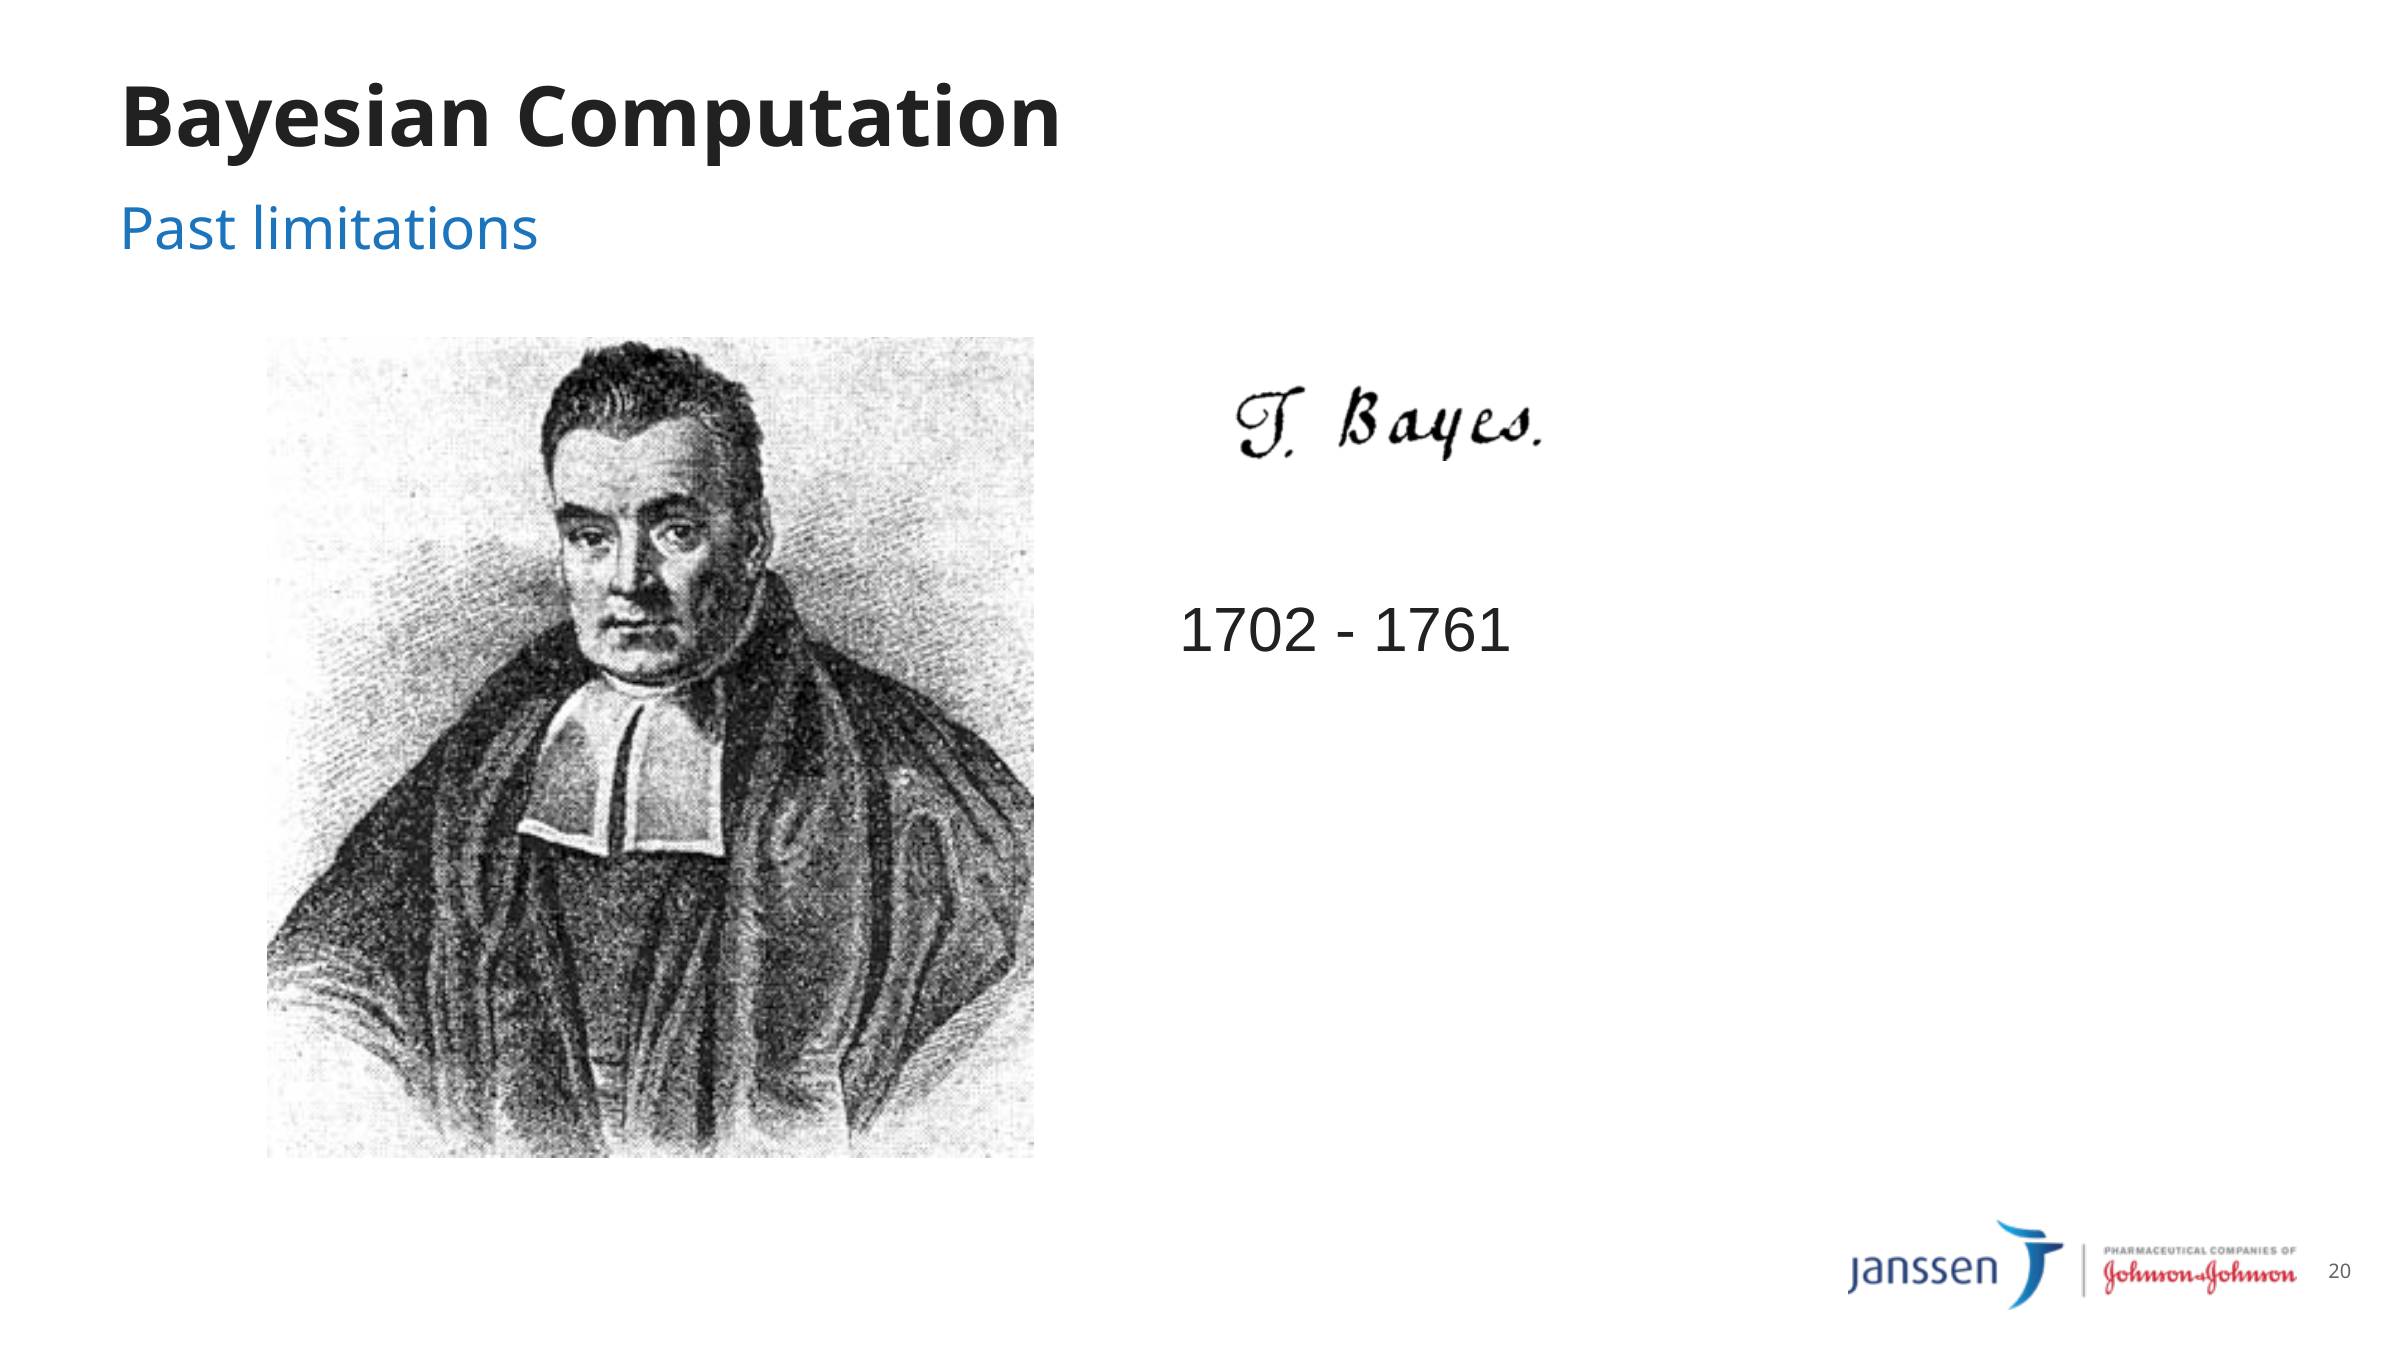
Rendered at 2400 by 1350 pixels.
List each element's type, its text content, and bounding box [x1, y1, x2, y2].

list Past limitations [118, 191, 2282, 263]
title Bayesian Computation [118, 73, 2282, 189]
text_box 1702 - 1761 [1164, 581, 1528, 672]
slide_number 20 [2291, 1239, 2367, 1306]
picture [1210, 383, 1556, 461]
picture [267, 336, 1034, 1159]
picture [1848, 1219, 2297, 1310]
